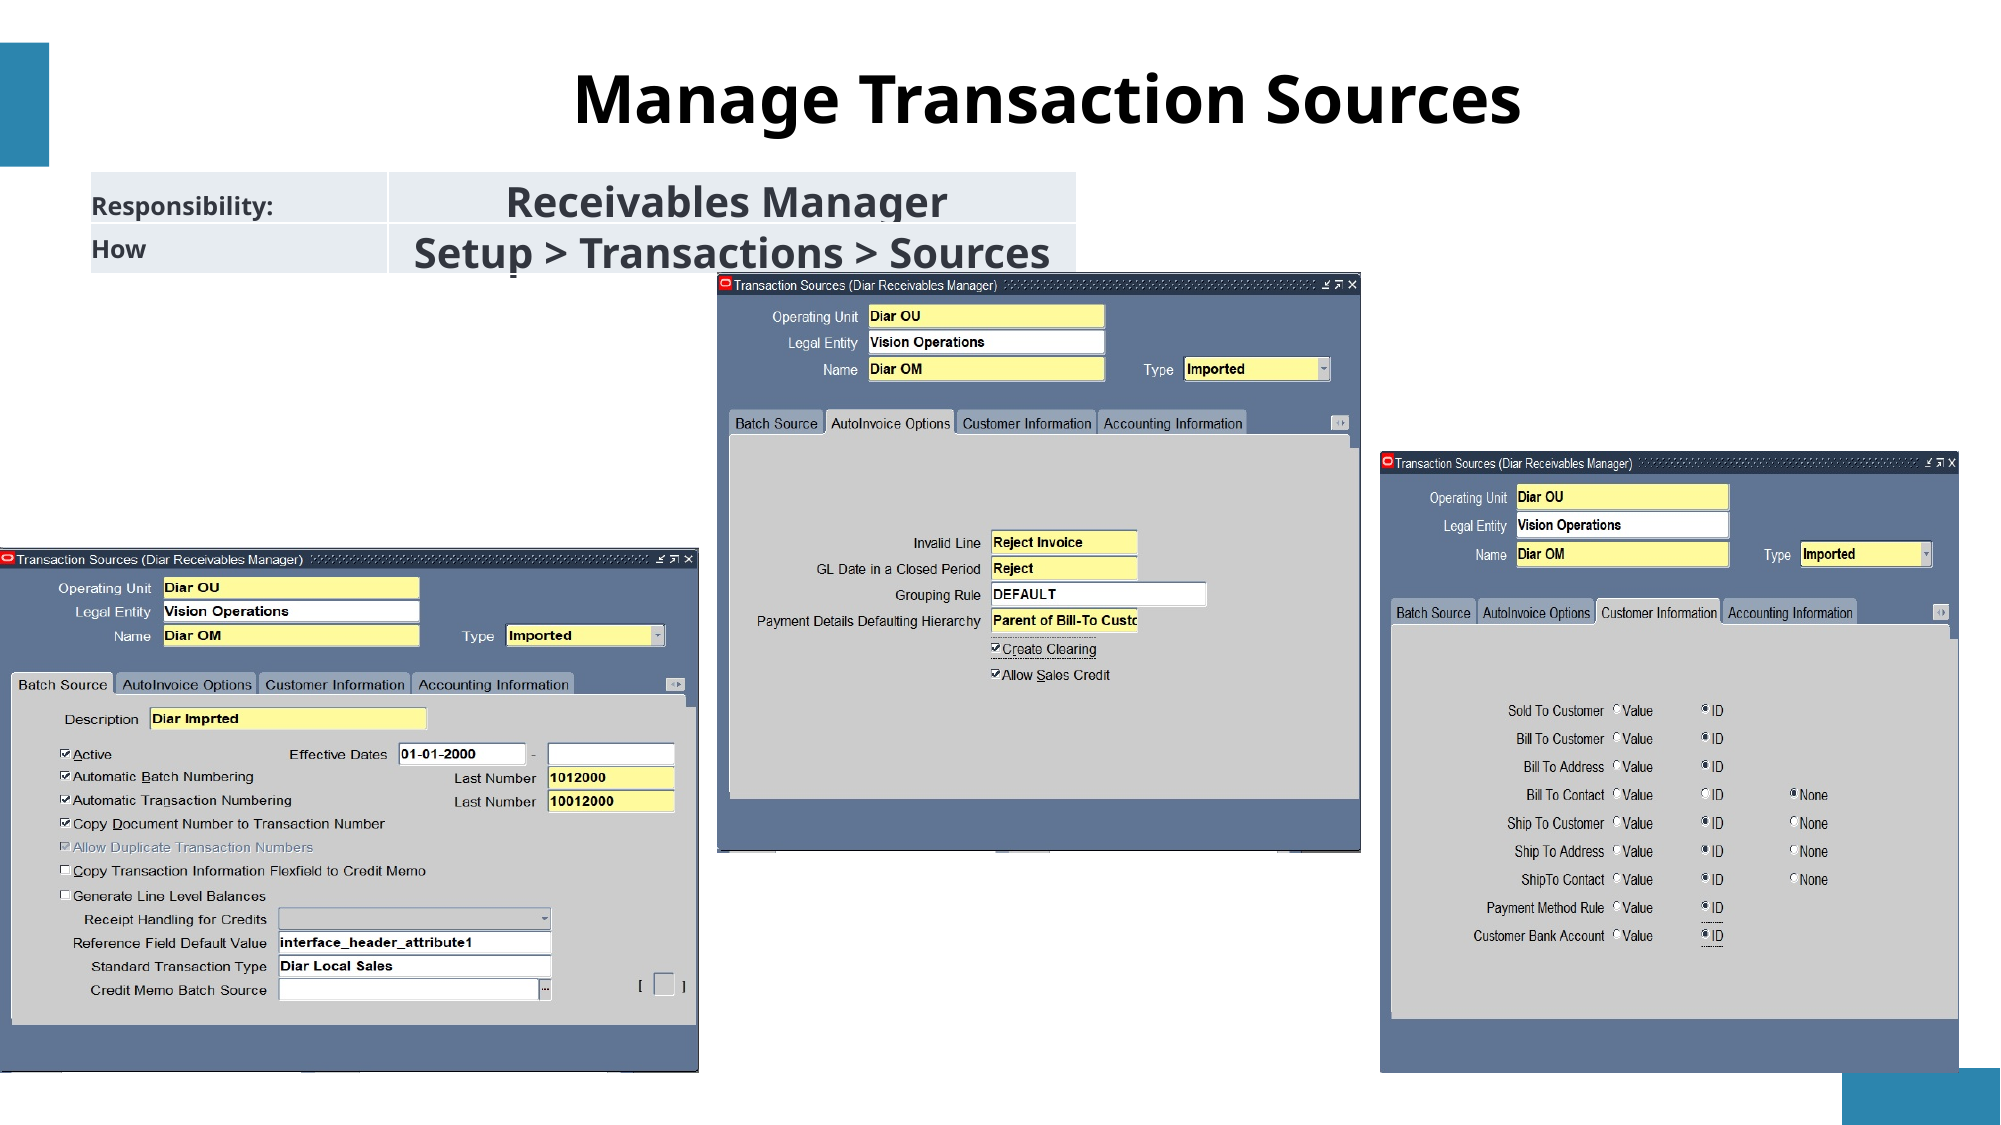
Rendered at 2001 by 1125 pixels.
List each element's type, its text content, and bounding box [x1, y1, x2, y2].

picture [717, 271, 1361, 853]
picture [1380, 451, 1959, 1073]
table_cell Setup > Transactions > Sources [389, 224, 1076, 273]
table_cell How [91, 224, 387, 273]
table_header Responsibility: [91, 172, 387, 222]
text_box Manage Transaction Sources [556, 49, 1557, 145]
picture [0, 547, 699, 1073]
table_header Receivables Manager [389, 172, 1076, 222]
